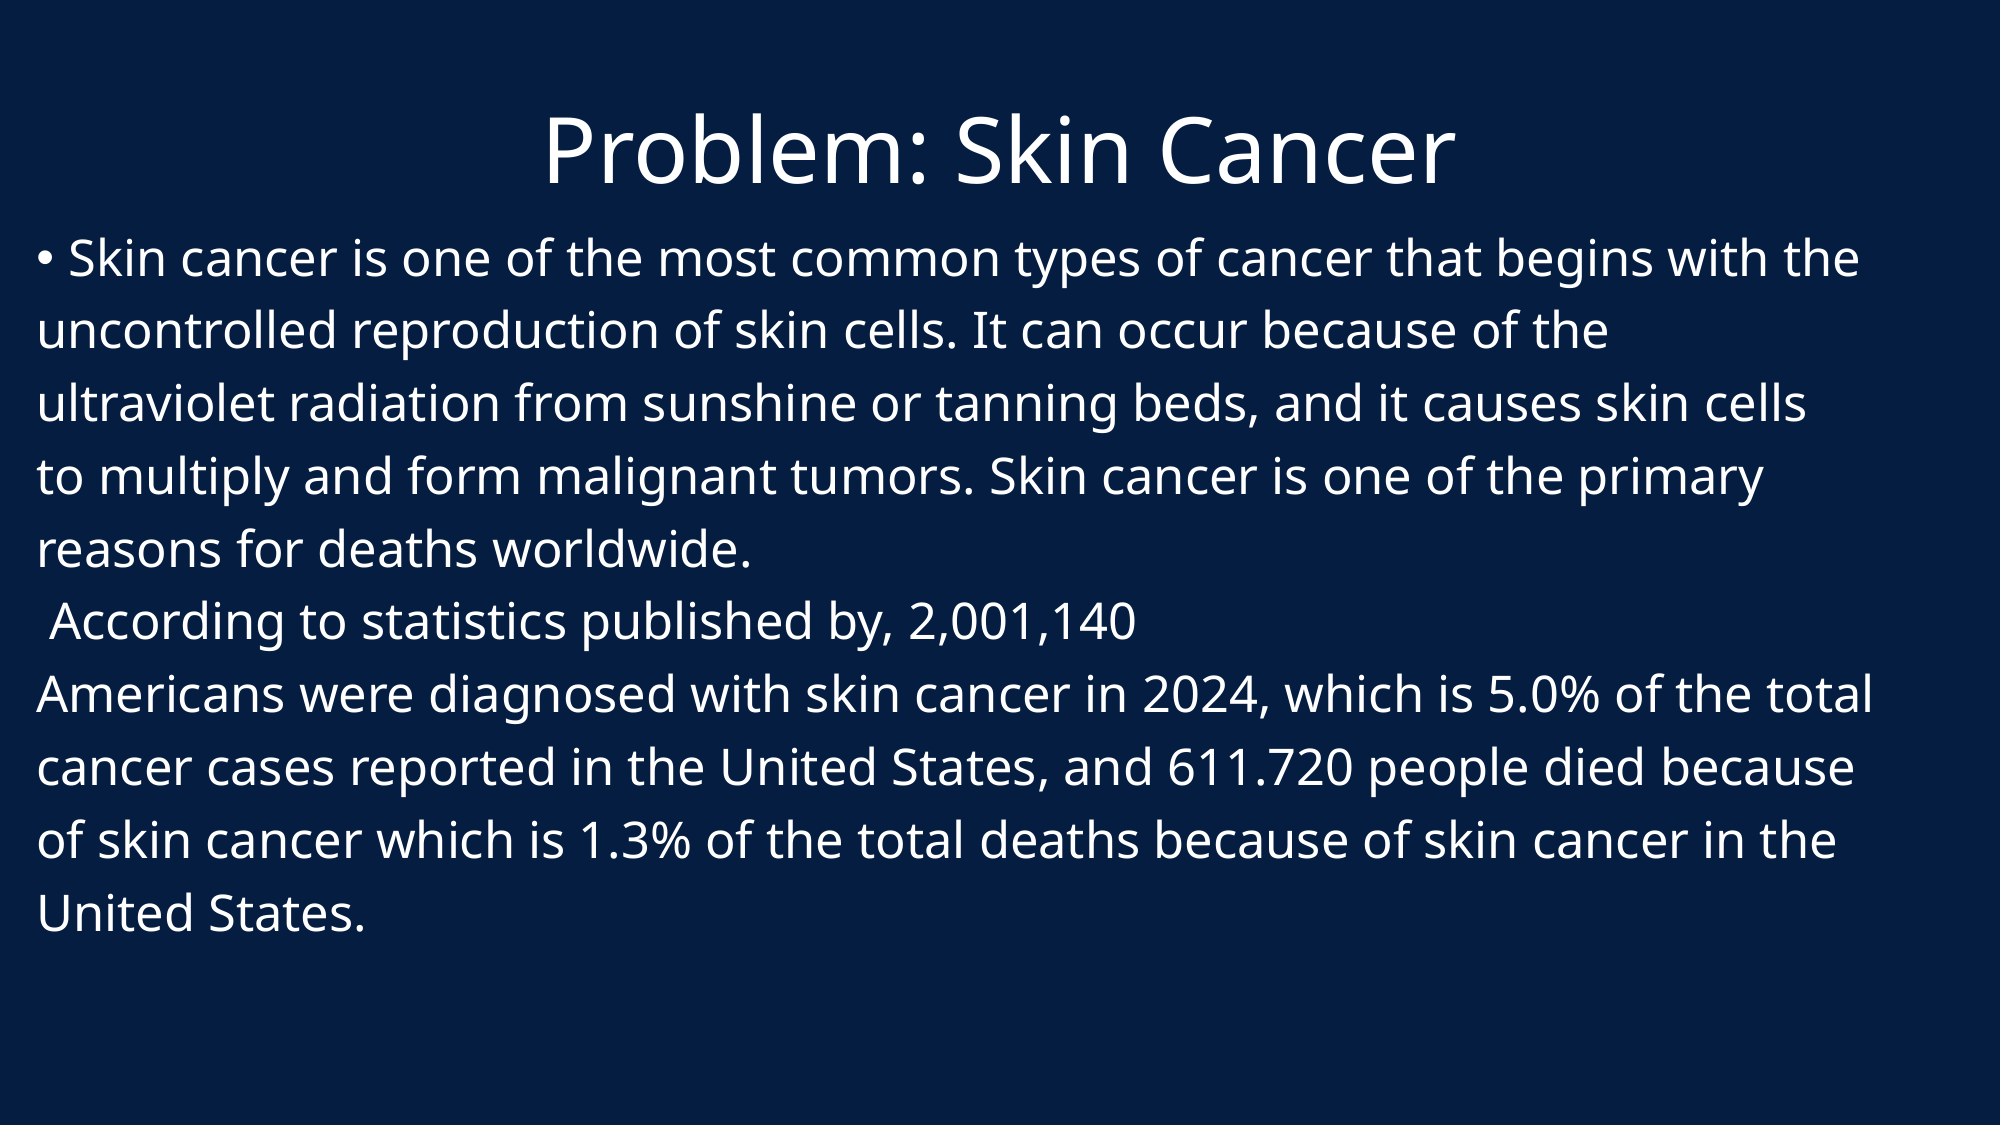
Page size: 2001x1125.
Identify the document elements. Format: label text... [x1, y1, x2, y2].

title Problem: Skin Cancer [137, 59, 1863, 224]
list Skin cancer is one of the most common types of cancer that begins with the uncontrolled reproduction of skin cells. It can occur because of the ultraviolet radiation from sunshine or tanning beds, and it causes skin cells to multiply and form malignant tumors. Skin cancer is one of the primary reasons for deaths worldwide. According to statistics published by, 2,001,140 Americans were diagnosed with skin cancer in 2024, which is 5.0% of the total cancer cases reported in the United States, and 611.720 people died because of skin cancer which is 1.3% of the total deaths because of skin cancer in the United States. [21, 224, 1979, 1125]
